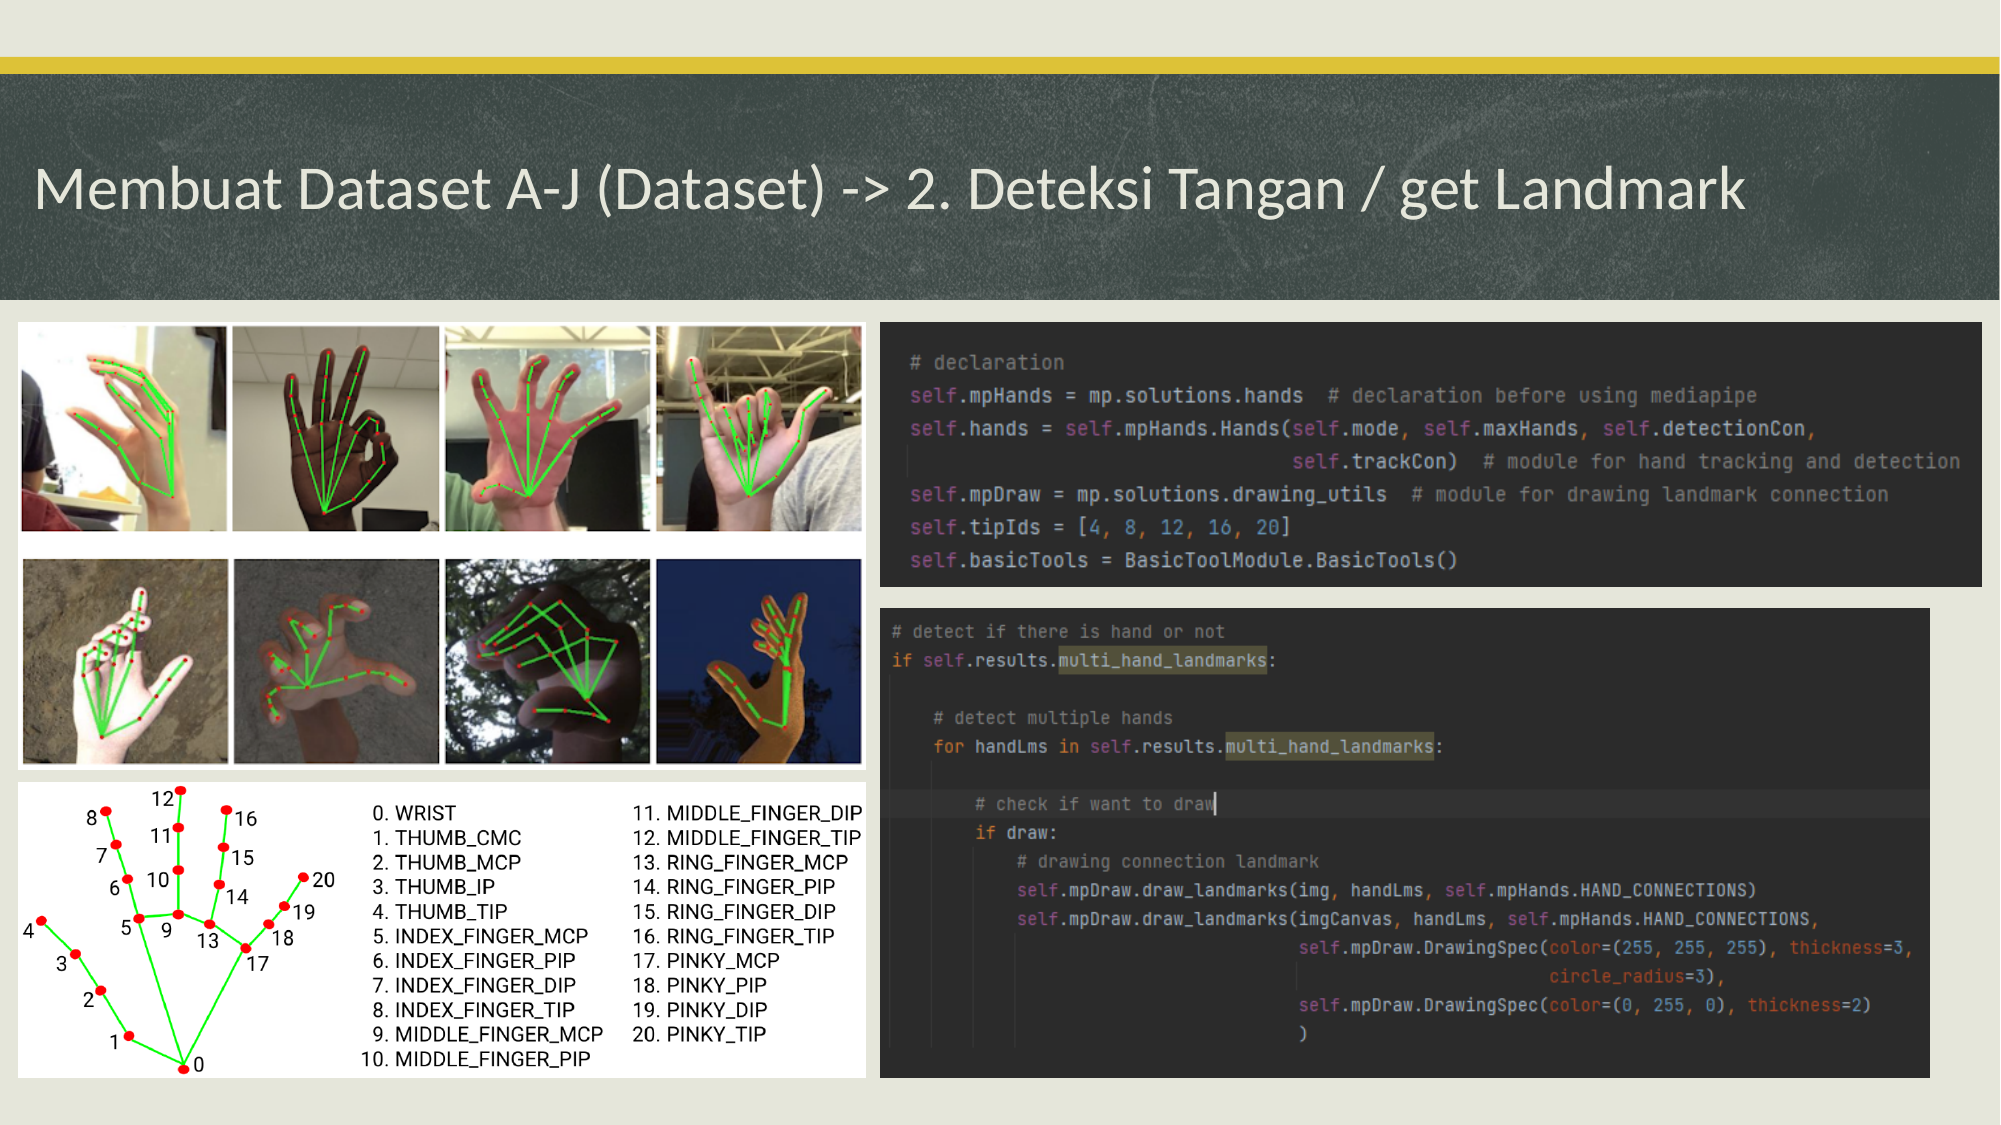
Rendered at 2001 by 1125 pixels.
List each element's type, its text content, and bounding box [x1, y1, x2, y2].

picture [880, 322, 1982, 587]
title Membuat Dataset A-J (Dataset) -> 2. Deteksi Tangan / get Landmark [18, 76, 1790, 300]
picture [0, 74, 2000, 300]
picture [880, 608, 1930, 1078]
picture [18, 322, 866, 770]
picture [18, 782, 866, 1078]
